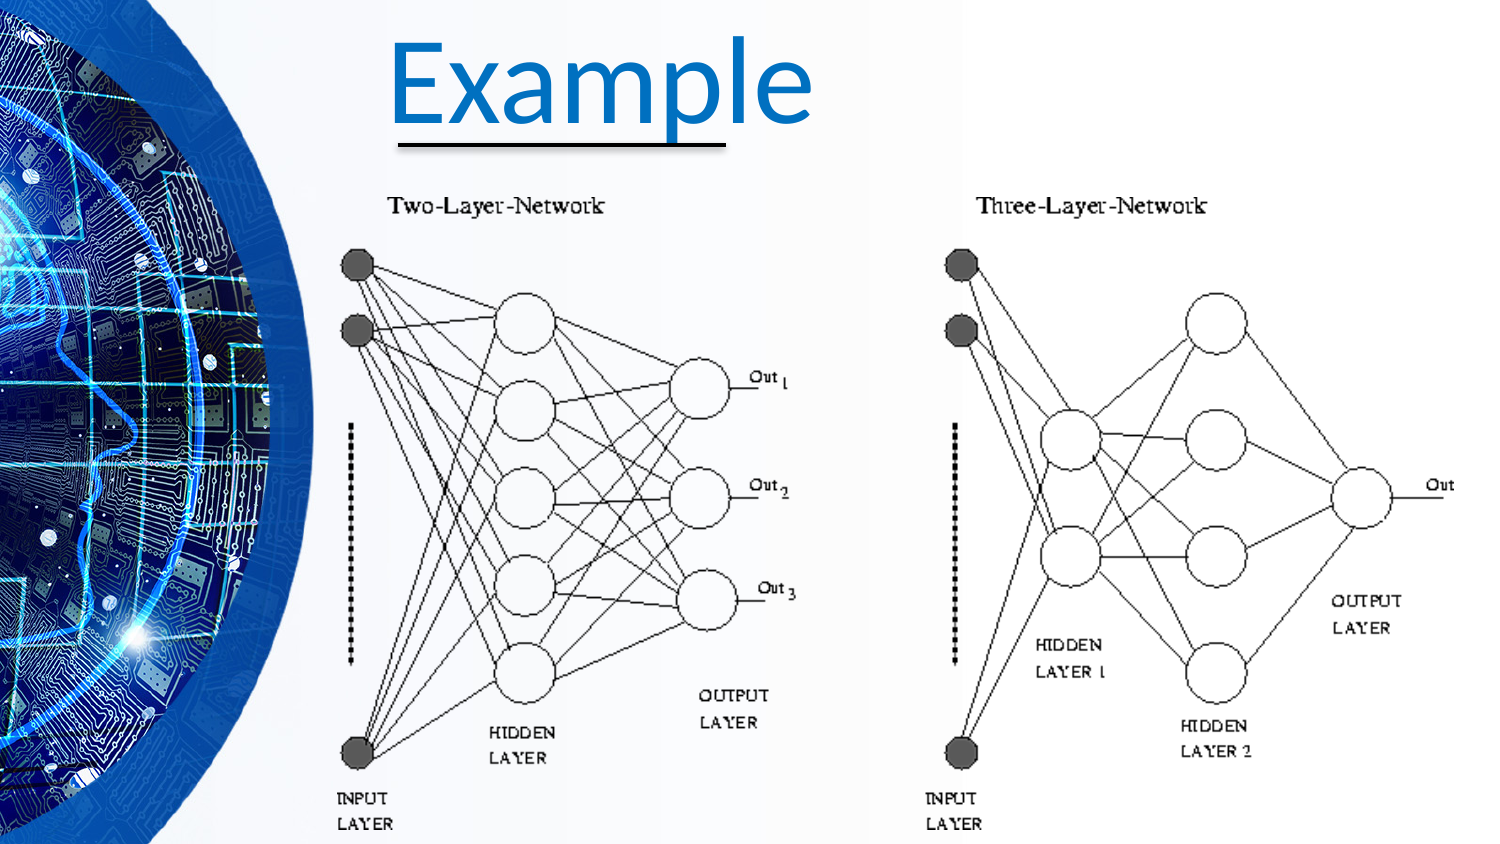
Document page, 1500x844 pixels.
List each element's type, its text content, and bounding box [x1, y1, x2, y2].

title Example [371, 14, 1402, 134]
picture [0, 0, 1500, 844]
